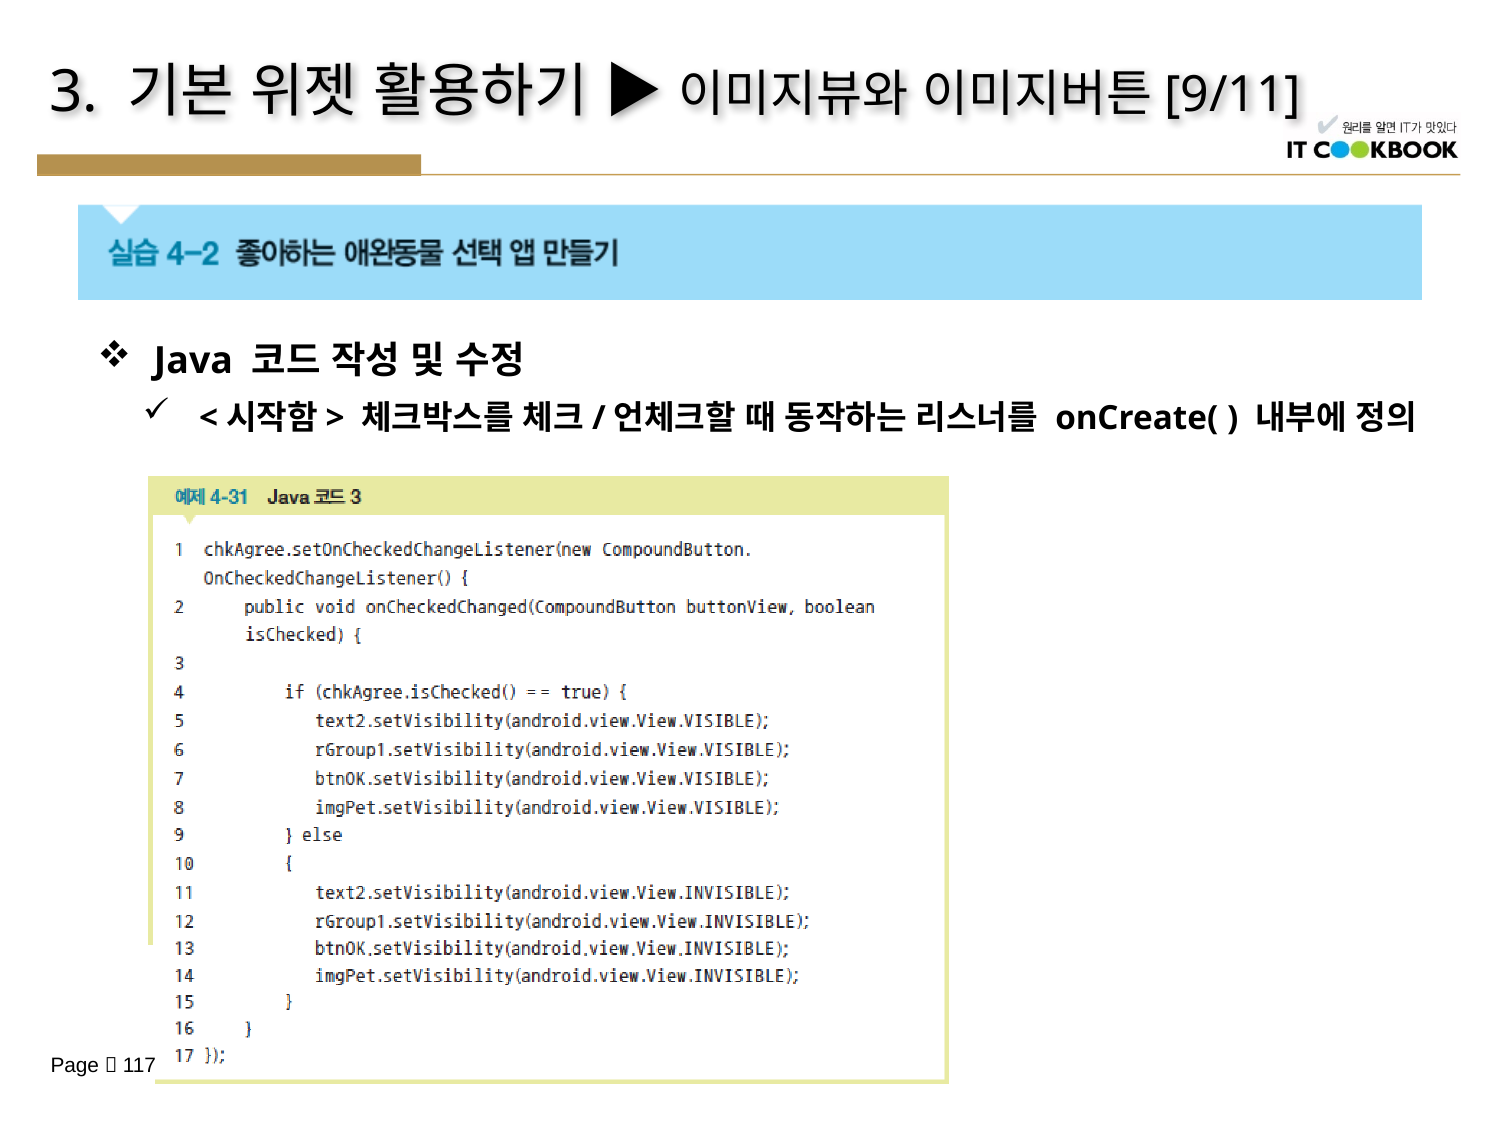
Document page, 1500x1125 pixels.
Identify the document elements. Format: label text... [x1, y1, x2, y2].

picture [1448, 112, 1461, 160]
picture [148, 476, 950, 1085]
list Java 코드 작성 및 수정 <시작함> 체크박스를 체크/언체크할 때 동작하는 리스너를 onCreate( ) 내부에 정의 [54, 335, 1500, 1051]
picture [78, 202, 1422, 301]
title 3. 기본 위젯 활용하기 ▶ 이미지뷰와 이미지버튼[9/11] [48, 53, 1448, 161]
